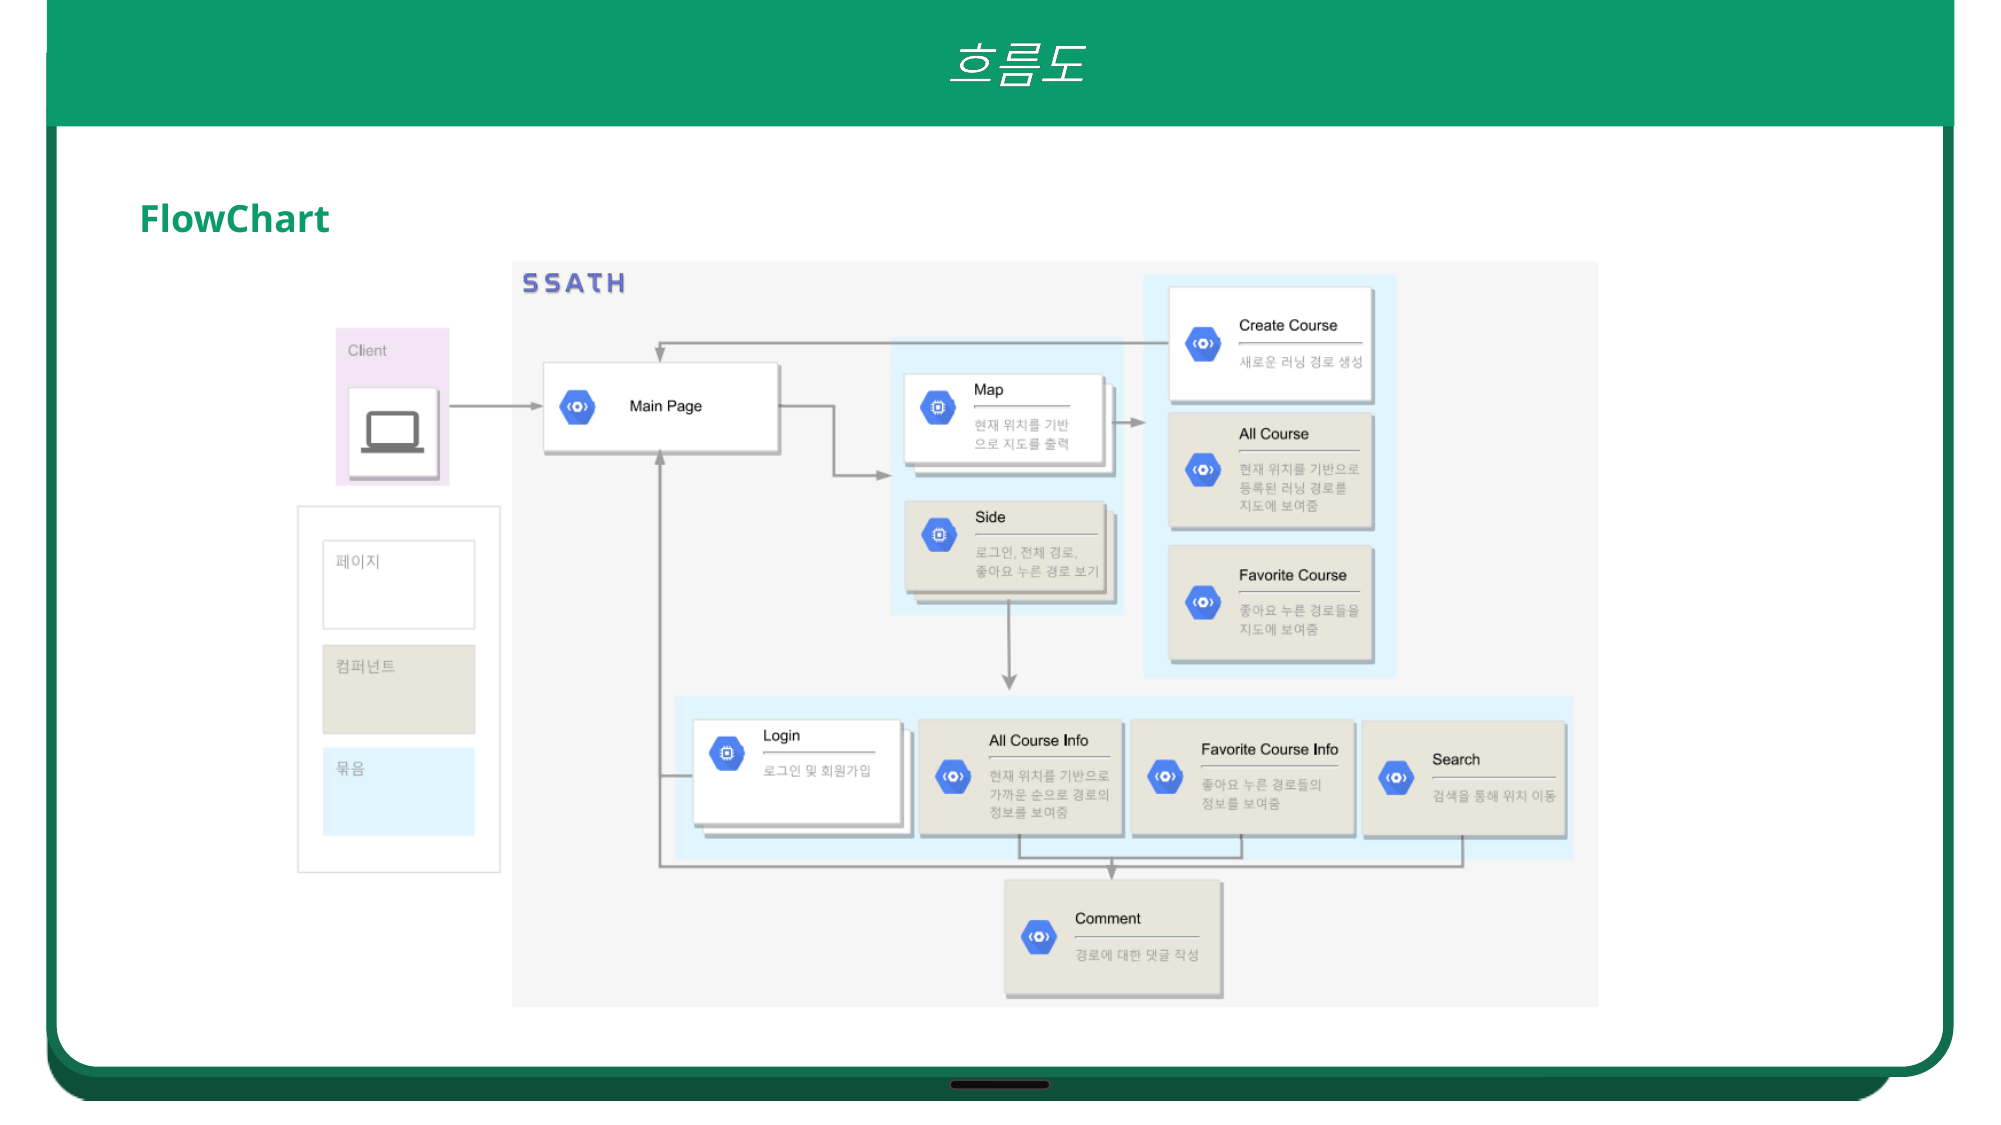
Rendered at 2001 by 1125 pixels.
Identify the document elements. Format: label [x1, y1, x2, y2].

text_box [46, 0, 1955, 1090]
picture [283, 239, 1617, 1029]
